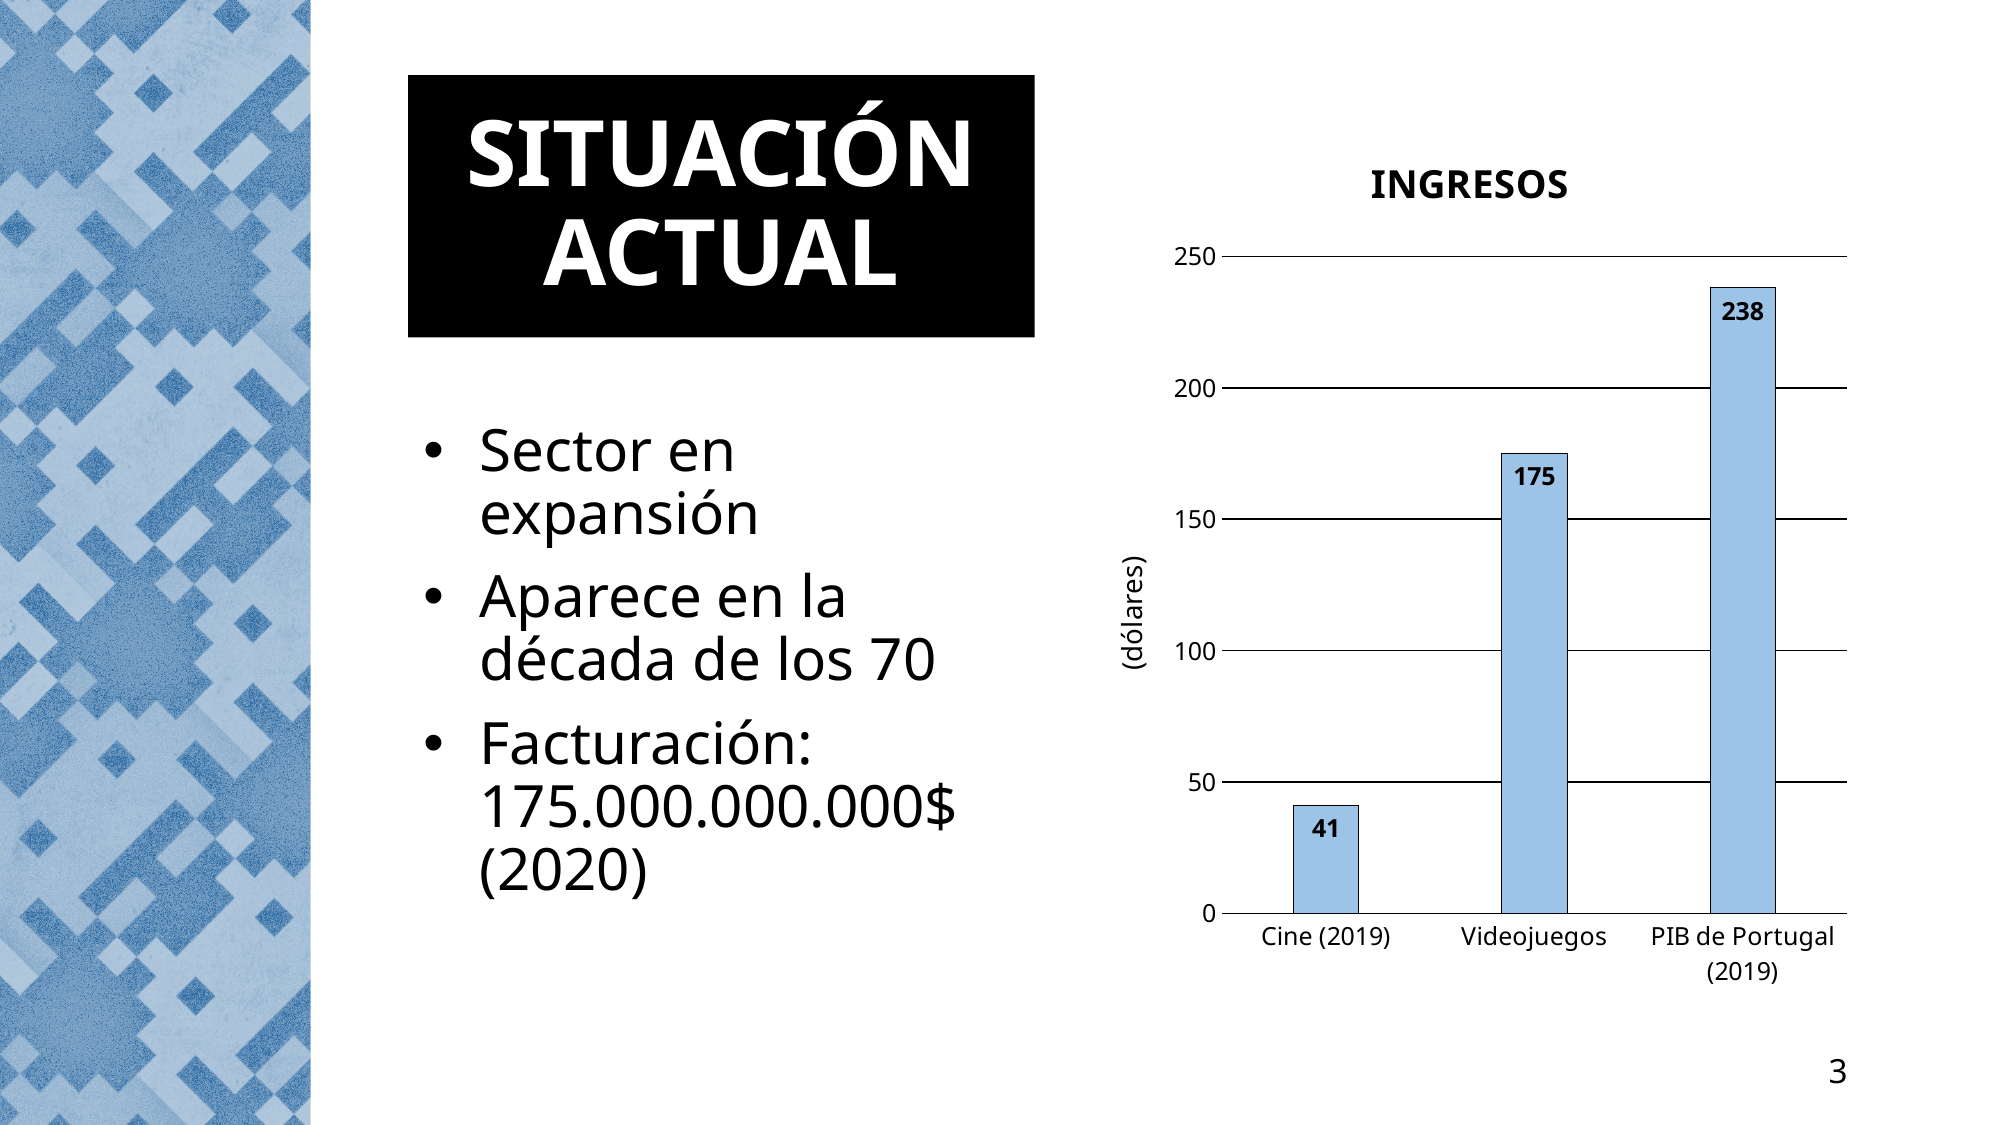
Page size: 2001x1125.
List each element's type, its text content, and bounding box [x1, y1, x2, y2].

slide_number 3 [1412, 1042, 1863, 1103]
title SITUACIÓN ACTUAL [408, 75, 1035, 338]
list Sector en expansión Aparece en la década de los 70 Facturación: 175.000.000.000$ (2020) [408, 361, 1035, 963]
chart [1077, 119, 1863, 1006]
